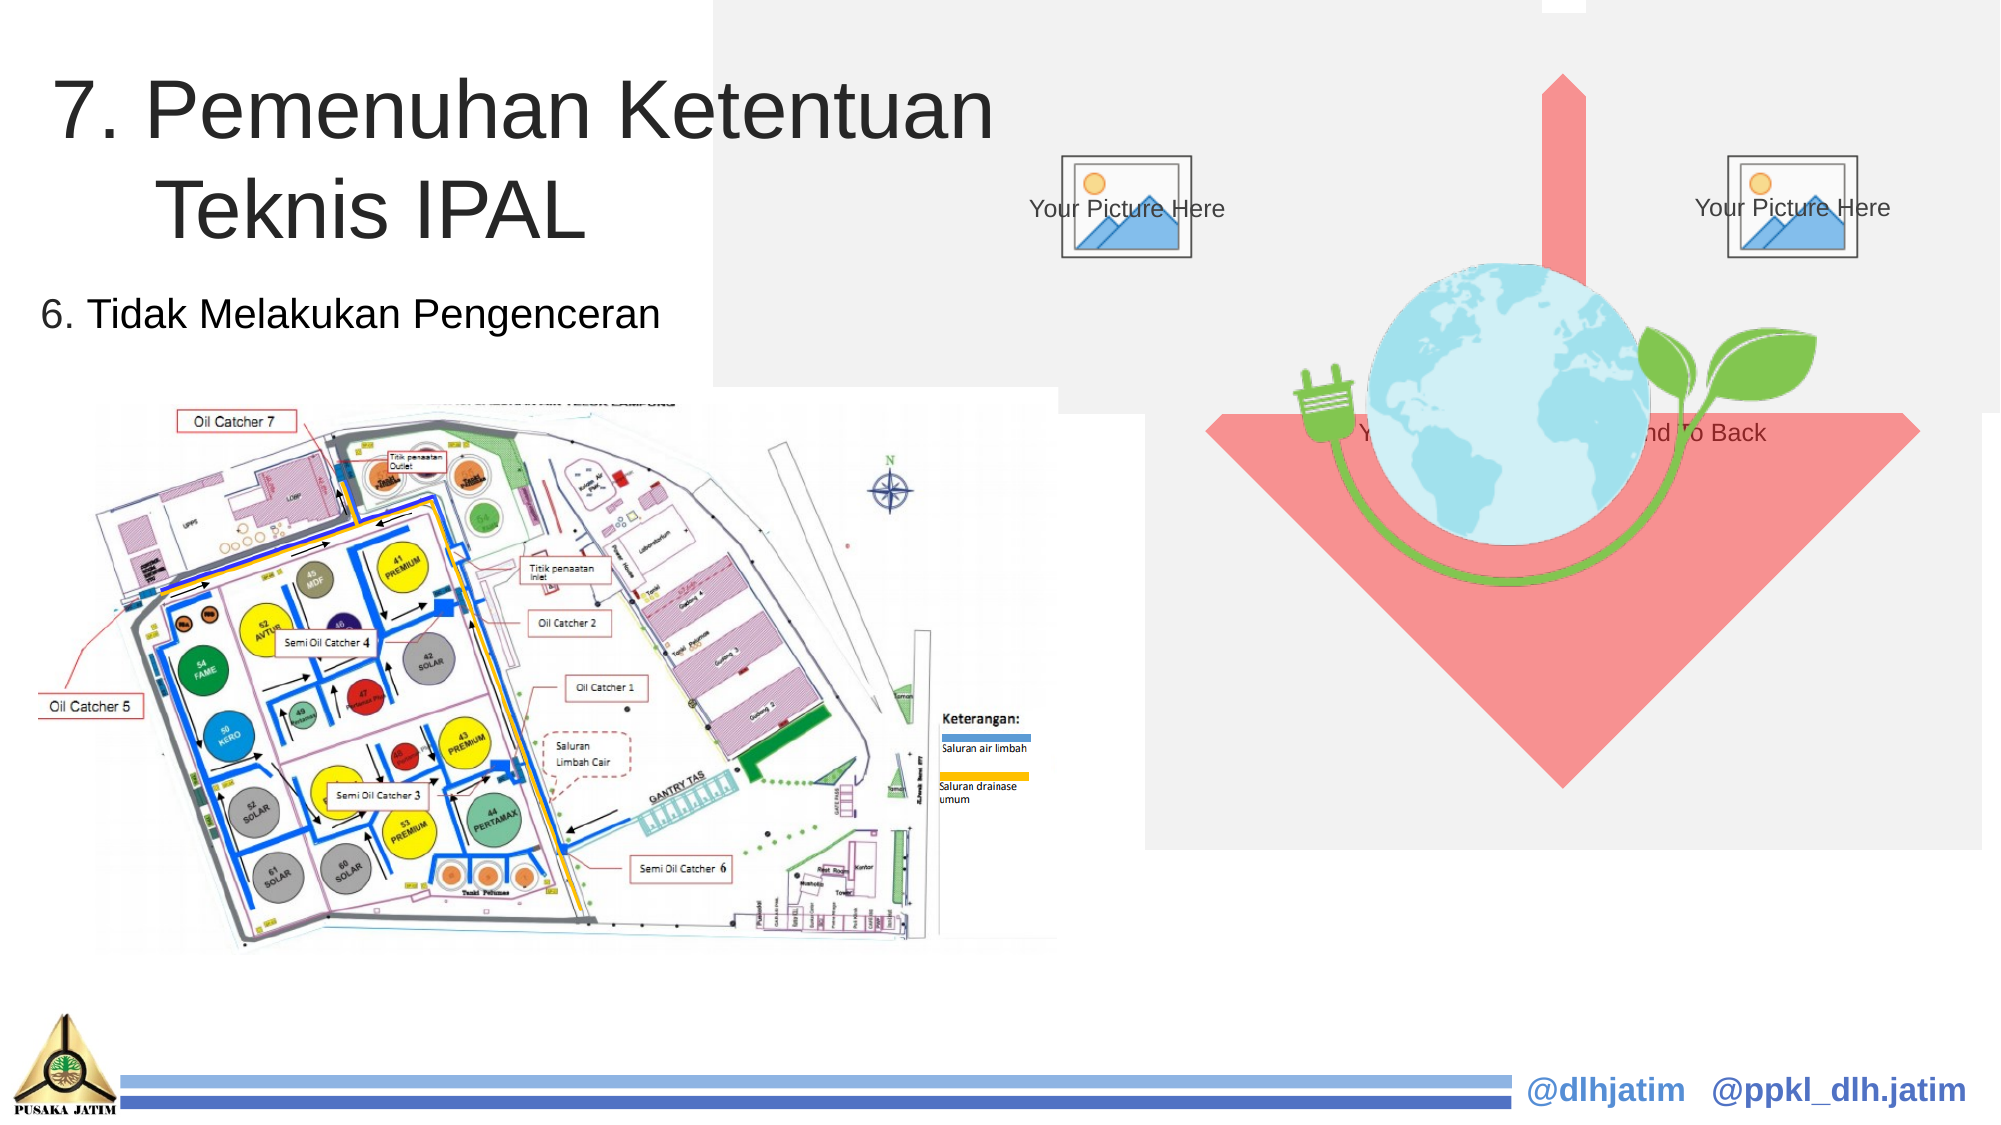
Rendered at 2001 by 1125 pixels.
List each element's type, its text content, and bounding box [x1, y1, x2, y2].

text_box [121, 1074, 1511, 1089]
text_box @dlhjatim [1511, 1061, 1696, 1116]
text_box 6. Tidak Melakukan Pengenceran [25, 279, 713, 344]
text_box @ppkl_dlh.jatim [1696, 1061, 2000, 1116]
text_box 7. Pemenuhan Ketentuan Teknis IPAL [37, 47, 713, 263]
picture [11, 1006, 121, 1119]
text_box [121, 1095, 1512, 1110]
picture [25, 0, 2000, 998]
